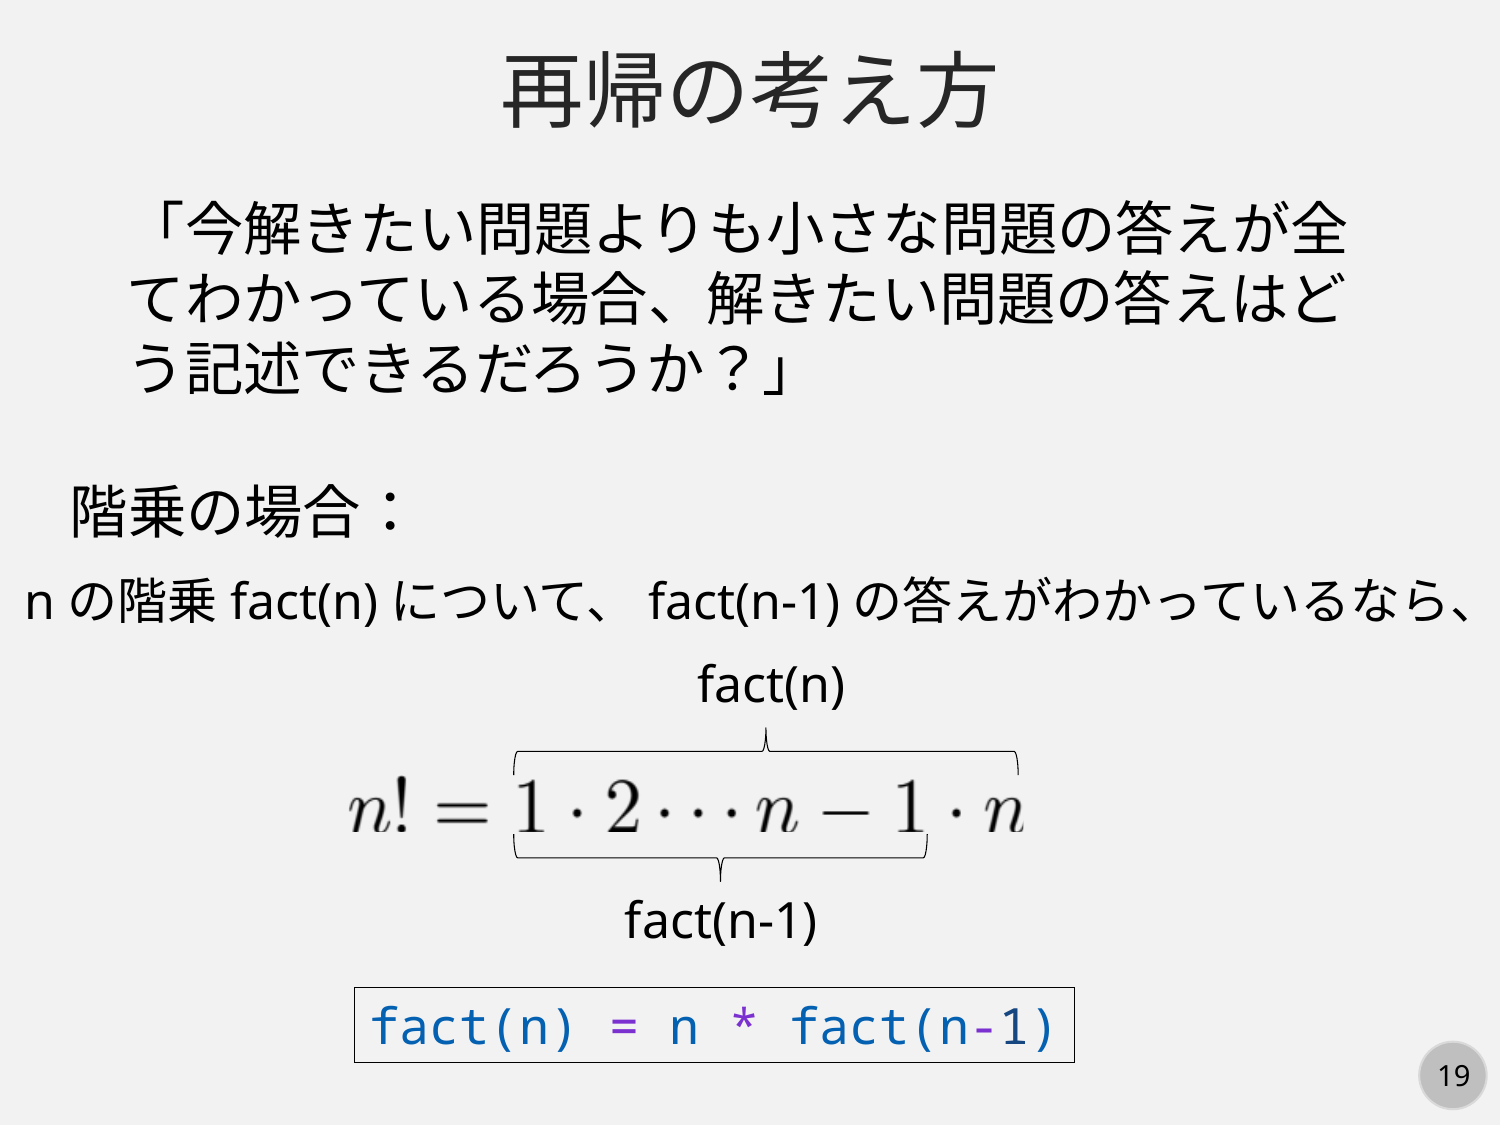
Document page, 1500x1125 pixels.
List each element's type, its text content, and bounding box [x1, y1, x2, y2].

text_box 階乗の場合： [55, 468, 435, 553]
text_box [513, 834, 928, 881]
text_box fact(n-1) [610, 881, 833, 957]
picture [348, 775, 1024, 832]
text_box 「今解きたい問題よりも小さな問題の答えが全てわかっている場合、解きたい問題の答えはどう記述できるだろうか？」 [112, 184, 1400, 410]
text_box [513, 727, 1019, 775]
text_box nの階乗fact(n)について、fact(n-1)の答えがわかっているなら、 [10, 562, 1500, 638]
list 再帰の考え方 [0, 31, 1500, 155]
text_box fact(n) = n * fact(n-1) [354, 987, 1075, 1063]
text_box fact(n) [682, 645, 861, 720]
